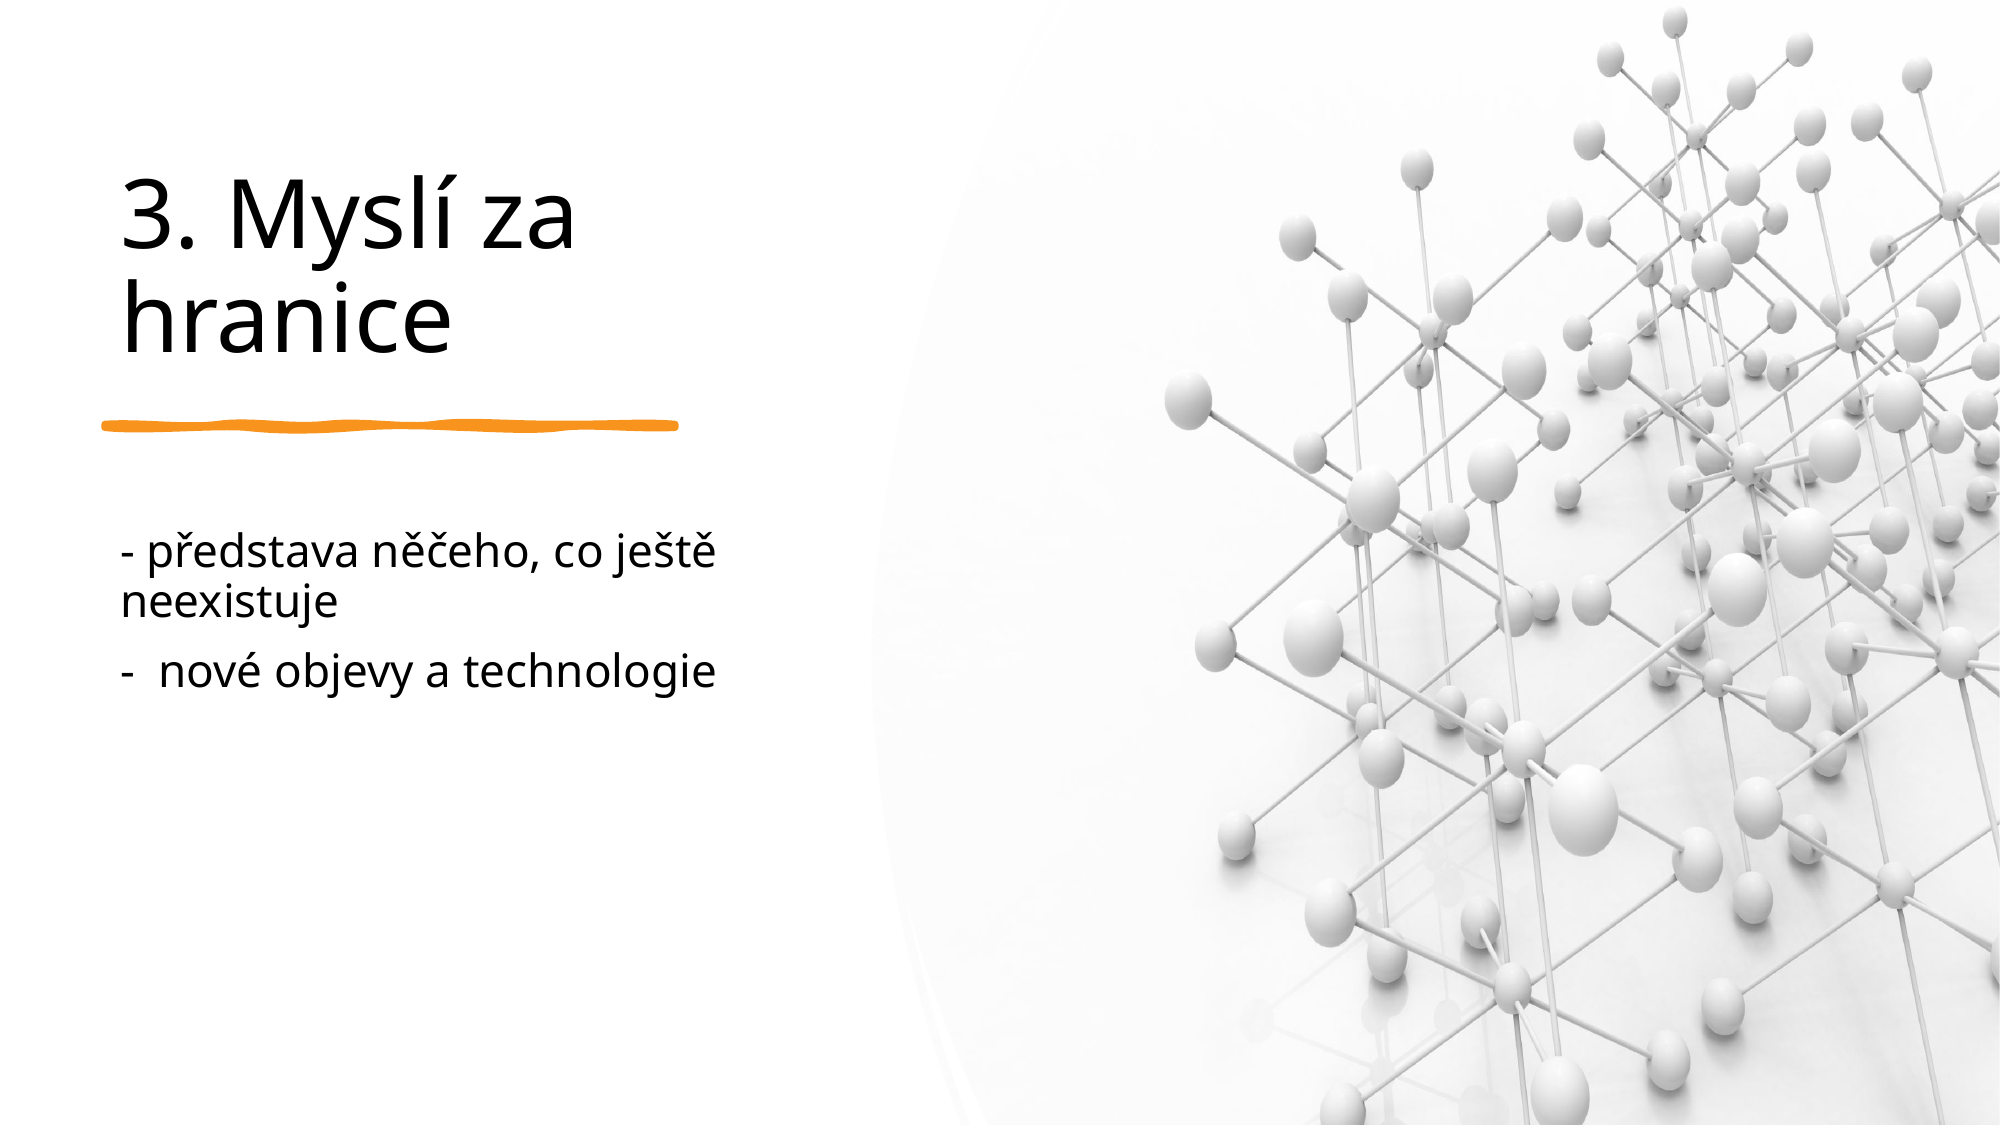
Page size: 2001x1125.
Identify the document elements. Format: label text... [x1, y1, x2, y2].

picture [870, 0, 2000, 1125]
text_box [0, 0, 870, 1125]
text_box [103, 420, 677, 432]
title 3. Myslí za hranice [105, 53, 870, 381]
list - představa něčeho, co ještě neexistuje - nové objevy a technologie [105, 471, 802, 1016]
